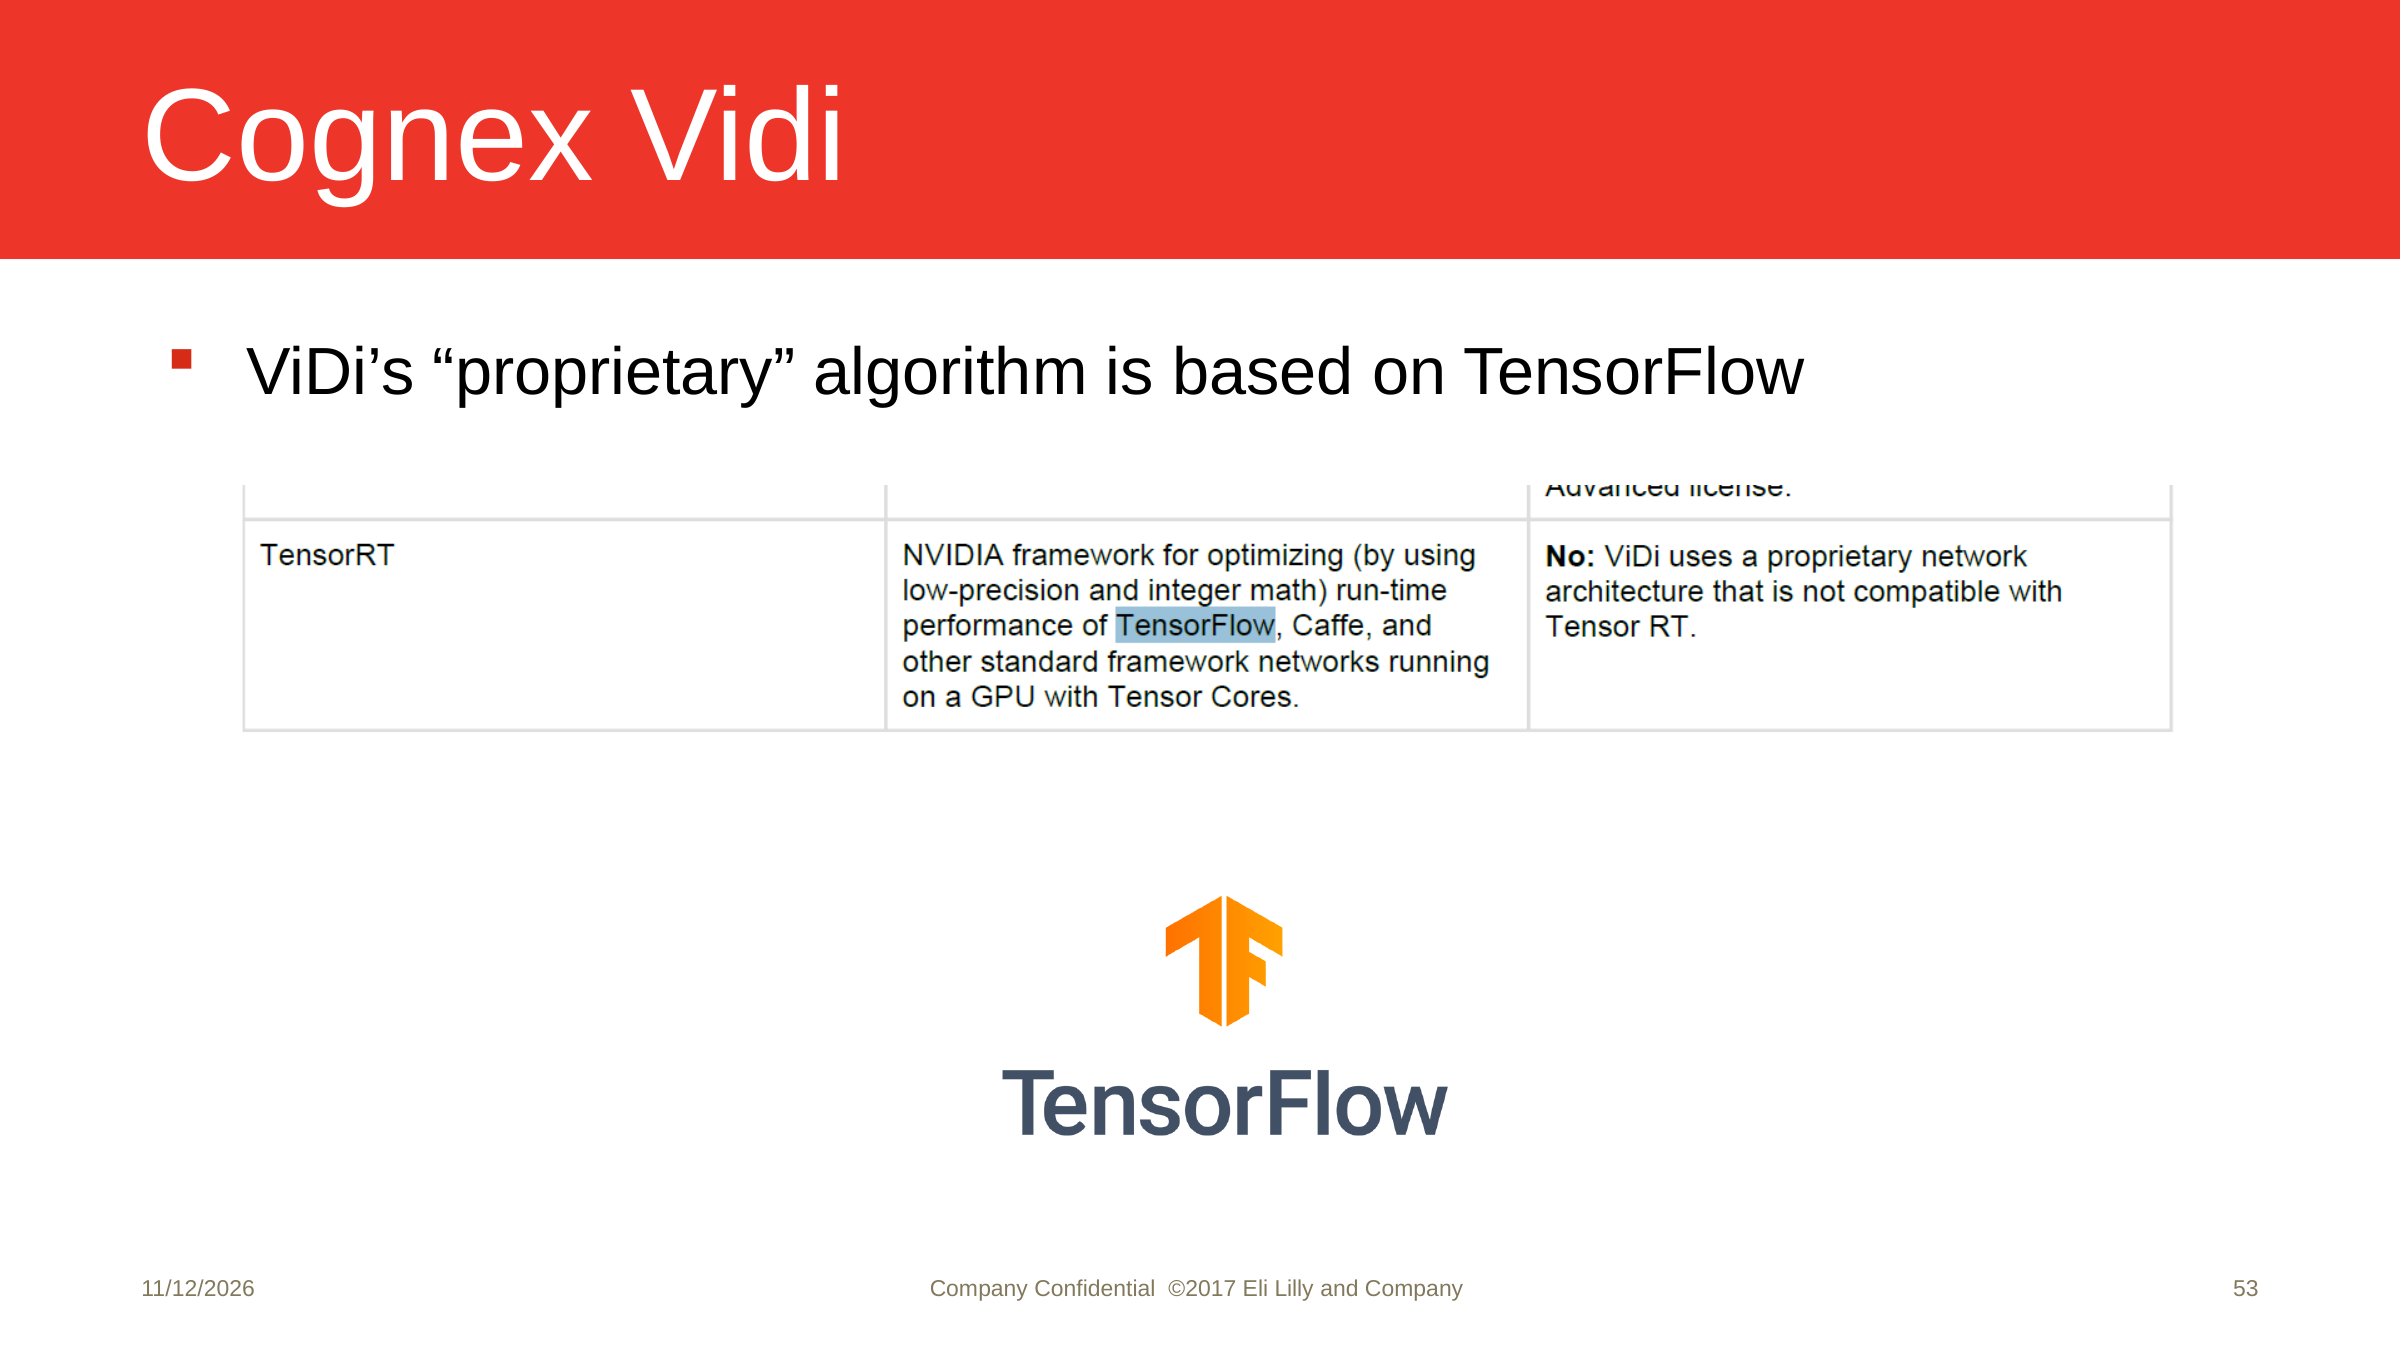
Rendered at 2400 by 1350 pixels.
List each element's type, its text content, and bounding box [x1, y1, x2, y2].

text_box ViDi’s “proprietary” algorithm is based on TensorFlow [144, 317, 2305, 1209]
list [843, 800, 1607, 1230]
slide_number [120, 1251, 680, 1324]
picture [0, 0, 2400, 1350]
title Cognex Vidi [120, 15, 2280, 241]
slide_number 53 [1719, 1251, 2280, 1324]
footer Company Confidential ©2017 Eli Lilly and Company [819, 1251, 1580, 1324]
